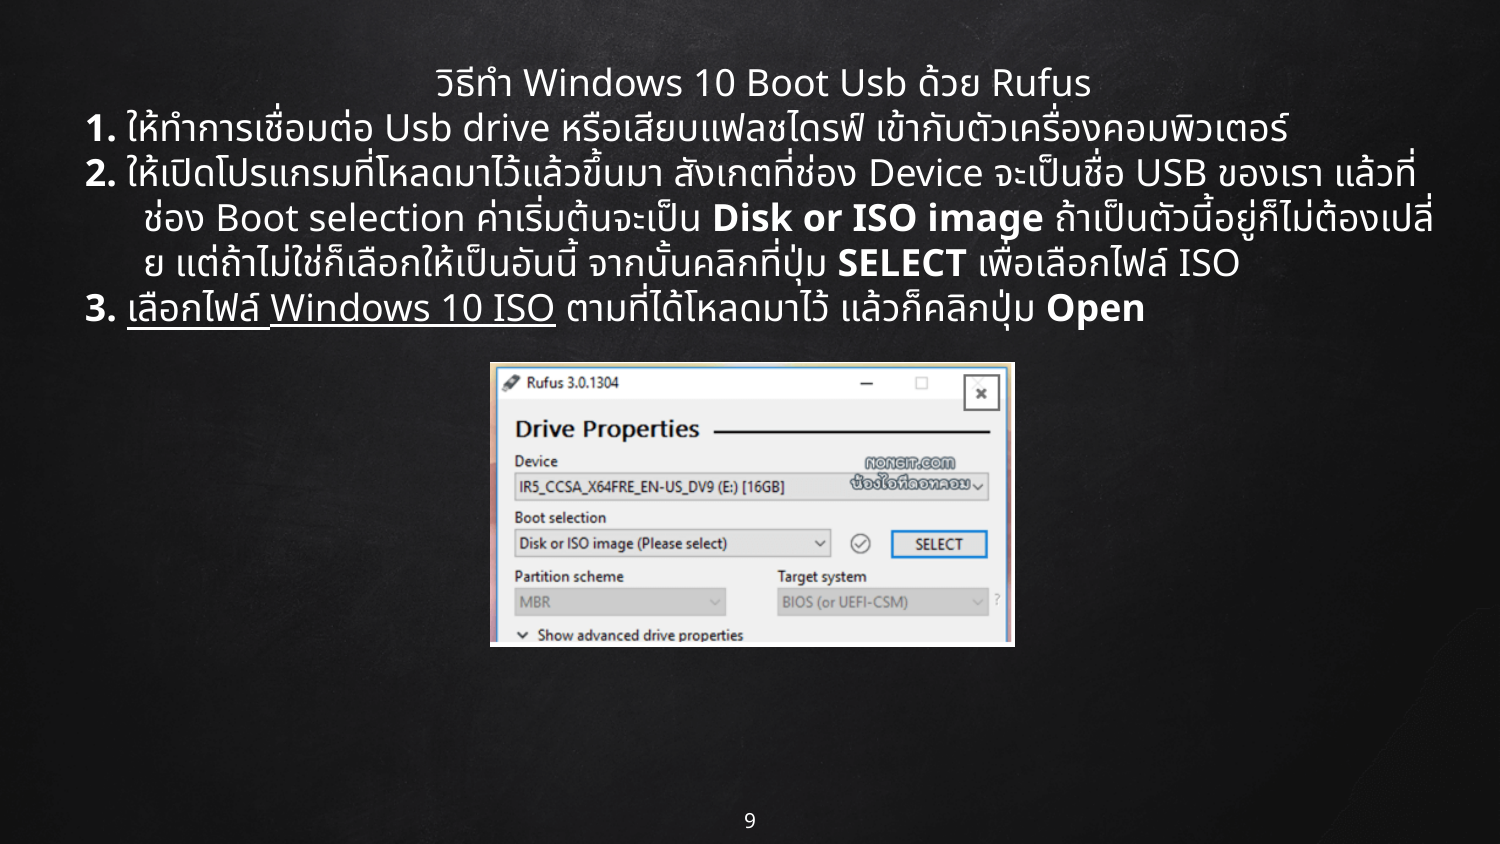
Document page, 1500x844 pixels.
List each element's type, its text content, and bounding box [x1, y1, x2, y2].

picture [0, 0, 1500, 844]
subtitle วิธีทำ Windows 10 Boot Usb ด้วย Rufus 1. ให้ทำการเชื่อมต่อ Usb drive หรือเสียบแฟลชไดรฟ์ เข้ากับตัวเครื่องคอมพิวเตอร์ 2. ให้เปิดโปรแกรมที่โหลดมาไว้แล้วขึ้นมา สังเกตที่ช่อง Device จะเป็นชื่อ USB ของเรา แล้วที่ช่อง Boot selection ค่าเริ่มต้นจะเป็น Disk or ISO image ถ้าเป็นตัวนี้อยู่ก็ไม่ต้องเปลี่ย แต่ถ้าไม่ใช่ก็เลือกให้เป็นอันนี้ จากนั้นคลิกที่ปุ่ม SELECT เพื่อเลือกไฟล์ ISO 3. เลือกไฟล์ Windows 10 ISO ตามที่ได้โหลดมาไว้ แล้วก็คลิกปุ่ม Open [53, 43, 1459, 788]
slide_number 9 [705, 792, 795, 844]
